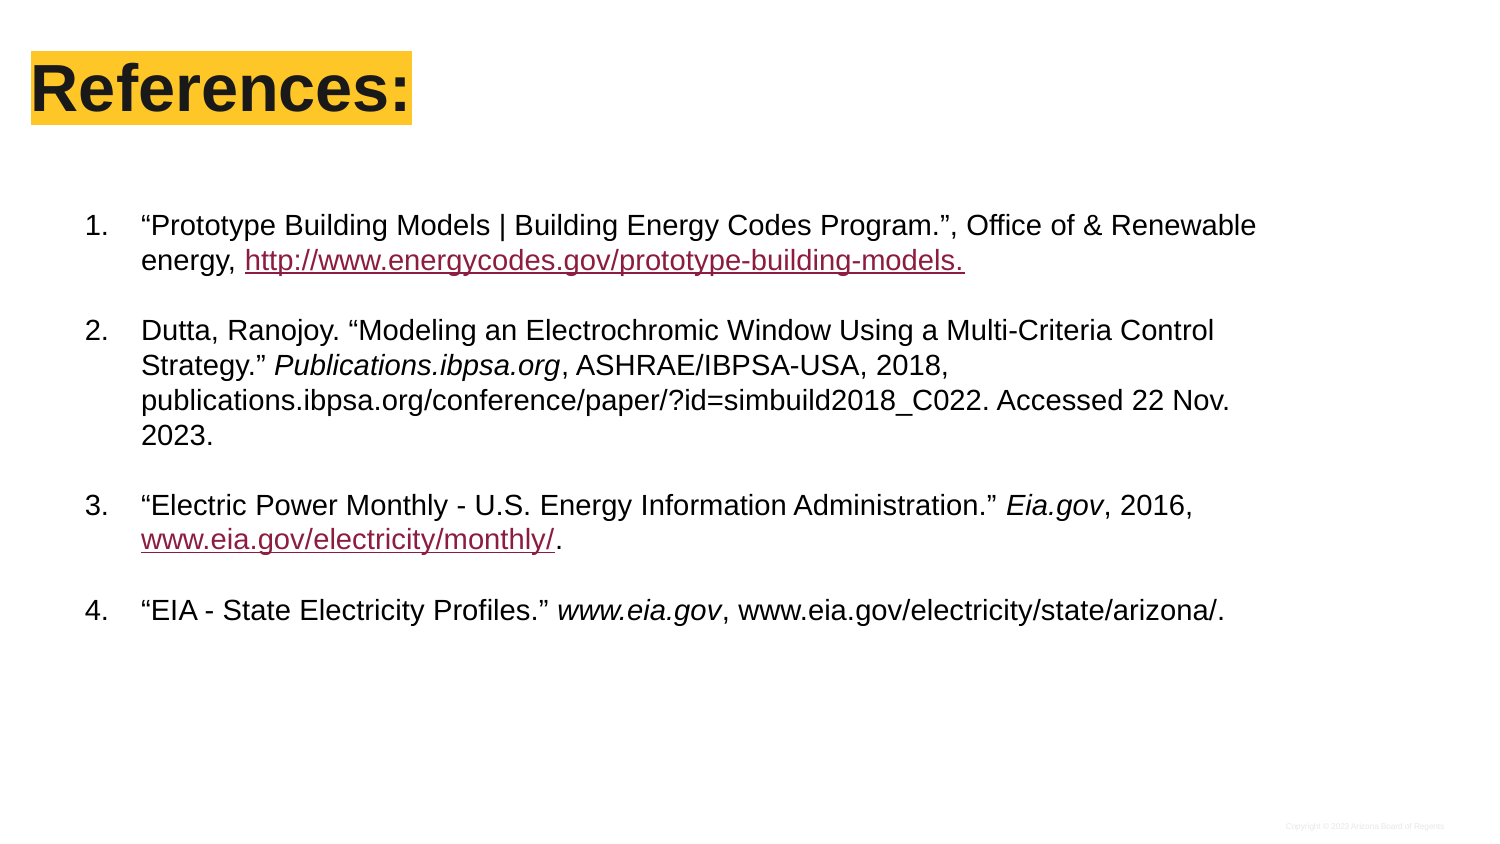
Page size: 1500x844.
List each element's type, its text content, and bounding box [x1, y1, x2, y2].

text_box “Prototype Building Models | Building Energy Codes Program.”, Office of & Renewable energy, http://www.energycodes.gov/prototype-building-models. Dutta, Ranojoy. “Modeling an Electrochromic Window Using a Multi-Criteria Control Strategy.” Publications.ibpsa.org, ASHRAE/IBPSA-USA, 2018, publications.ibpsa.org/conference/paper/?id=simbuild2018_C022. Accessed 22 Nov. 2023. “Electric Power Monthly - U.S. Energy Information Administration.” Eia.gov, 2016, www.eia.gov/electricity/monthly/. “EIA - State Electricity Profiles.” www.eia.gov, www.eia.gov/electricity/state/arizona/. [69, 198, 1315, 703]
title References: [30, 53, 1145, 148]
